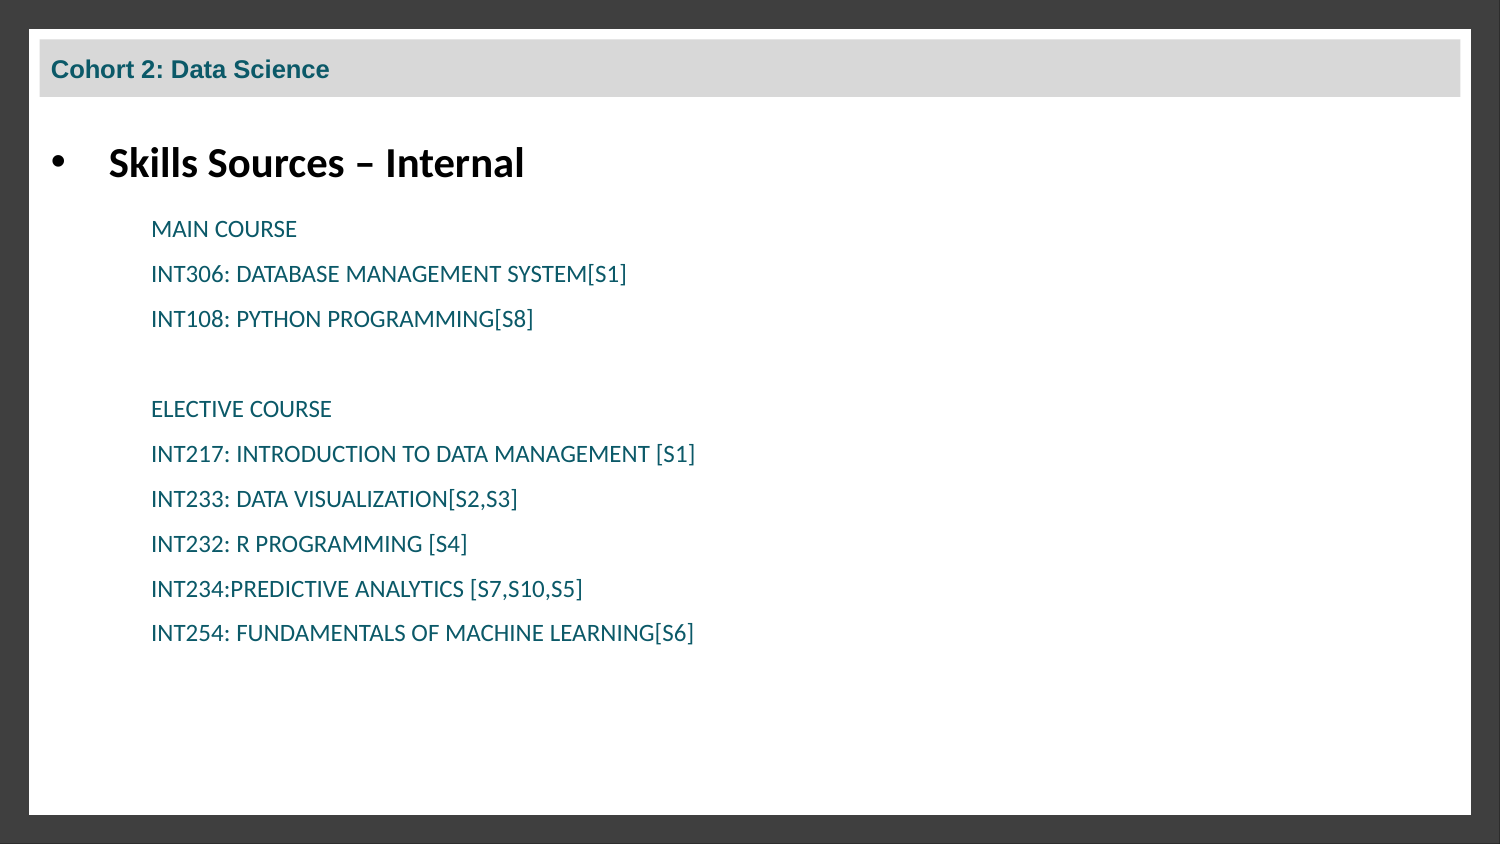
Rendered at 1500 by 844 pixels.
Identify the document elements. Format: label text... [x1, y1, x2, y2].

text_box Skills Sources – Internal [39, 134, 1334, 193]
title Cohort 2: Data Science [39, 39, 1461, 97]
text_box [39, 97, 1461, 805]
text_box MAIN COURSE INT306: DATABASE MANAGEMENT SYSTEM[S1] INT108: PYTHON PROGRAMMING[S8] ELECTIVE COURSE INT217: INTRODUCTION TO DATA MANAGEMENT [S1] INT233: DATA VISUALIZATION[S2,S3] INT232: R PROGRAMMING [S4] INT234:PREDICTIVE ANALYTICS [S7,S10,S5] INT254: FUNDAMENTALS OF MACHINE LEARNING[S6] [139, 192, 1397, 683]
text_box [0, 0, 1500, 844]
